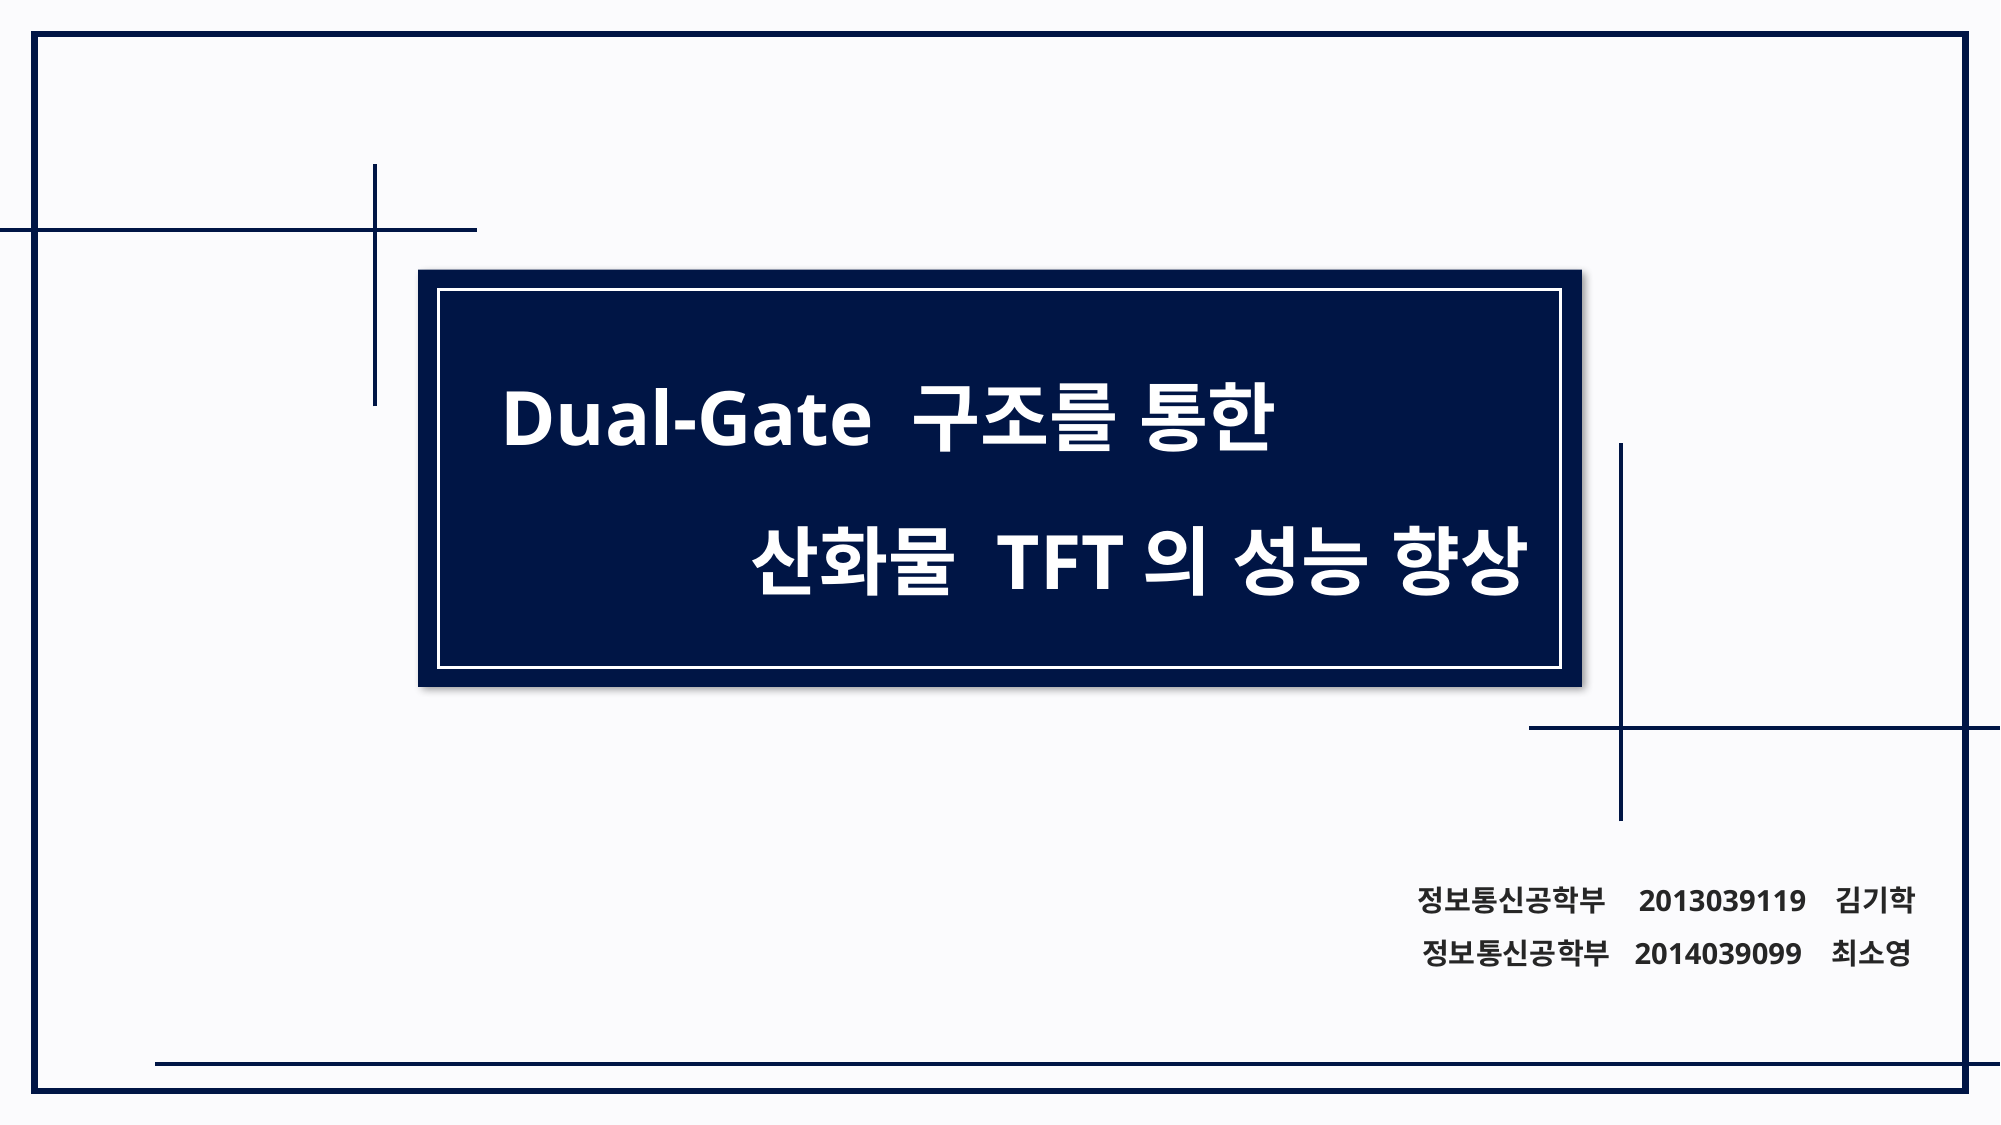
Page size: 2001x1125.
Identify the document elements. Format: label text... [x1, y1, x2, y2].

text_box [417, 269, 1583, 688]
text_box Dual-Gate 구조를 통한 산화물 TFT의 성능 향상 [466, 308, 1633, 612]
text_box [33, 33, 1967, 1092]
text_box [438, 288, 1562, 668]
text_box 정보통신공학부 2013039119 김기학 정보통신공학부 2014039099 최소영 [1393, 857, 1941, 1030]
